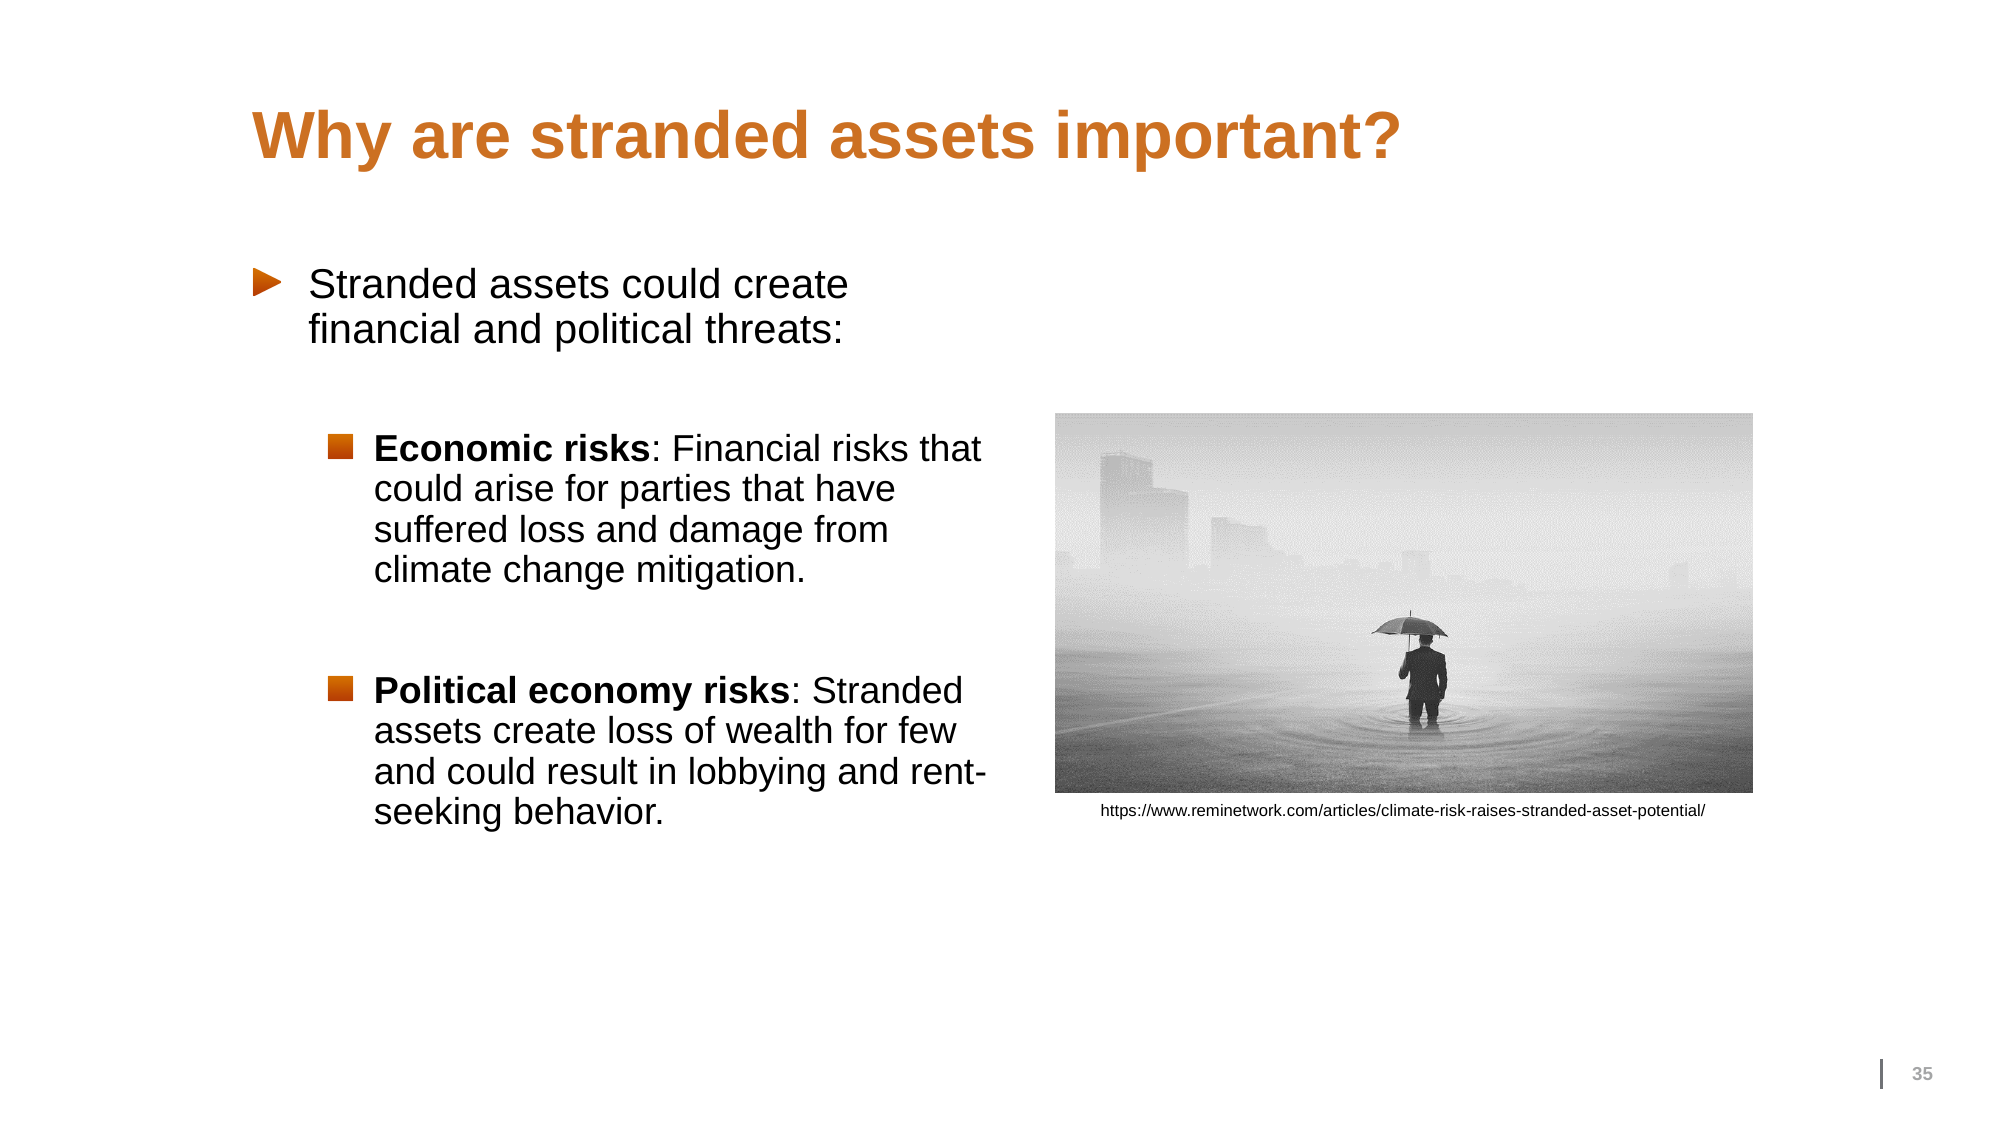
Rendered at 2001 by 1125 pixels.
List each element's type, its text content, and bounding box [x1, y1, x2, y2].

list Stranded assets could create financial and political threats: Economic risks: Financial risks that could arise for parties that have suffered loss and damage from climate change mitigation. Political economy risks: Stranded assets create loss of wealth for few and could result in lobbying and rent-seeking behavior. [252, 262, 1004, 886]
title Why are stranded assets important? [252, 30, 1673, 174]
slide_number 35 [1912, 1042, 1978, 1103]
picture [327, 433, 354, 460]
picture [1055, 413, 1753, 793]
picture [252, 267, 282, 297]
picture [327, 675, 354, 702]
text_box https://www.reminetwork.com/articles/climate-risk-raises-stranded-asset-potential/ [1055, 793, 1753, 828]
